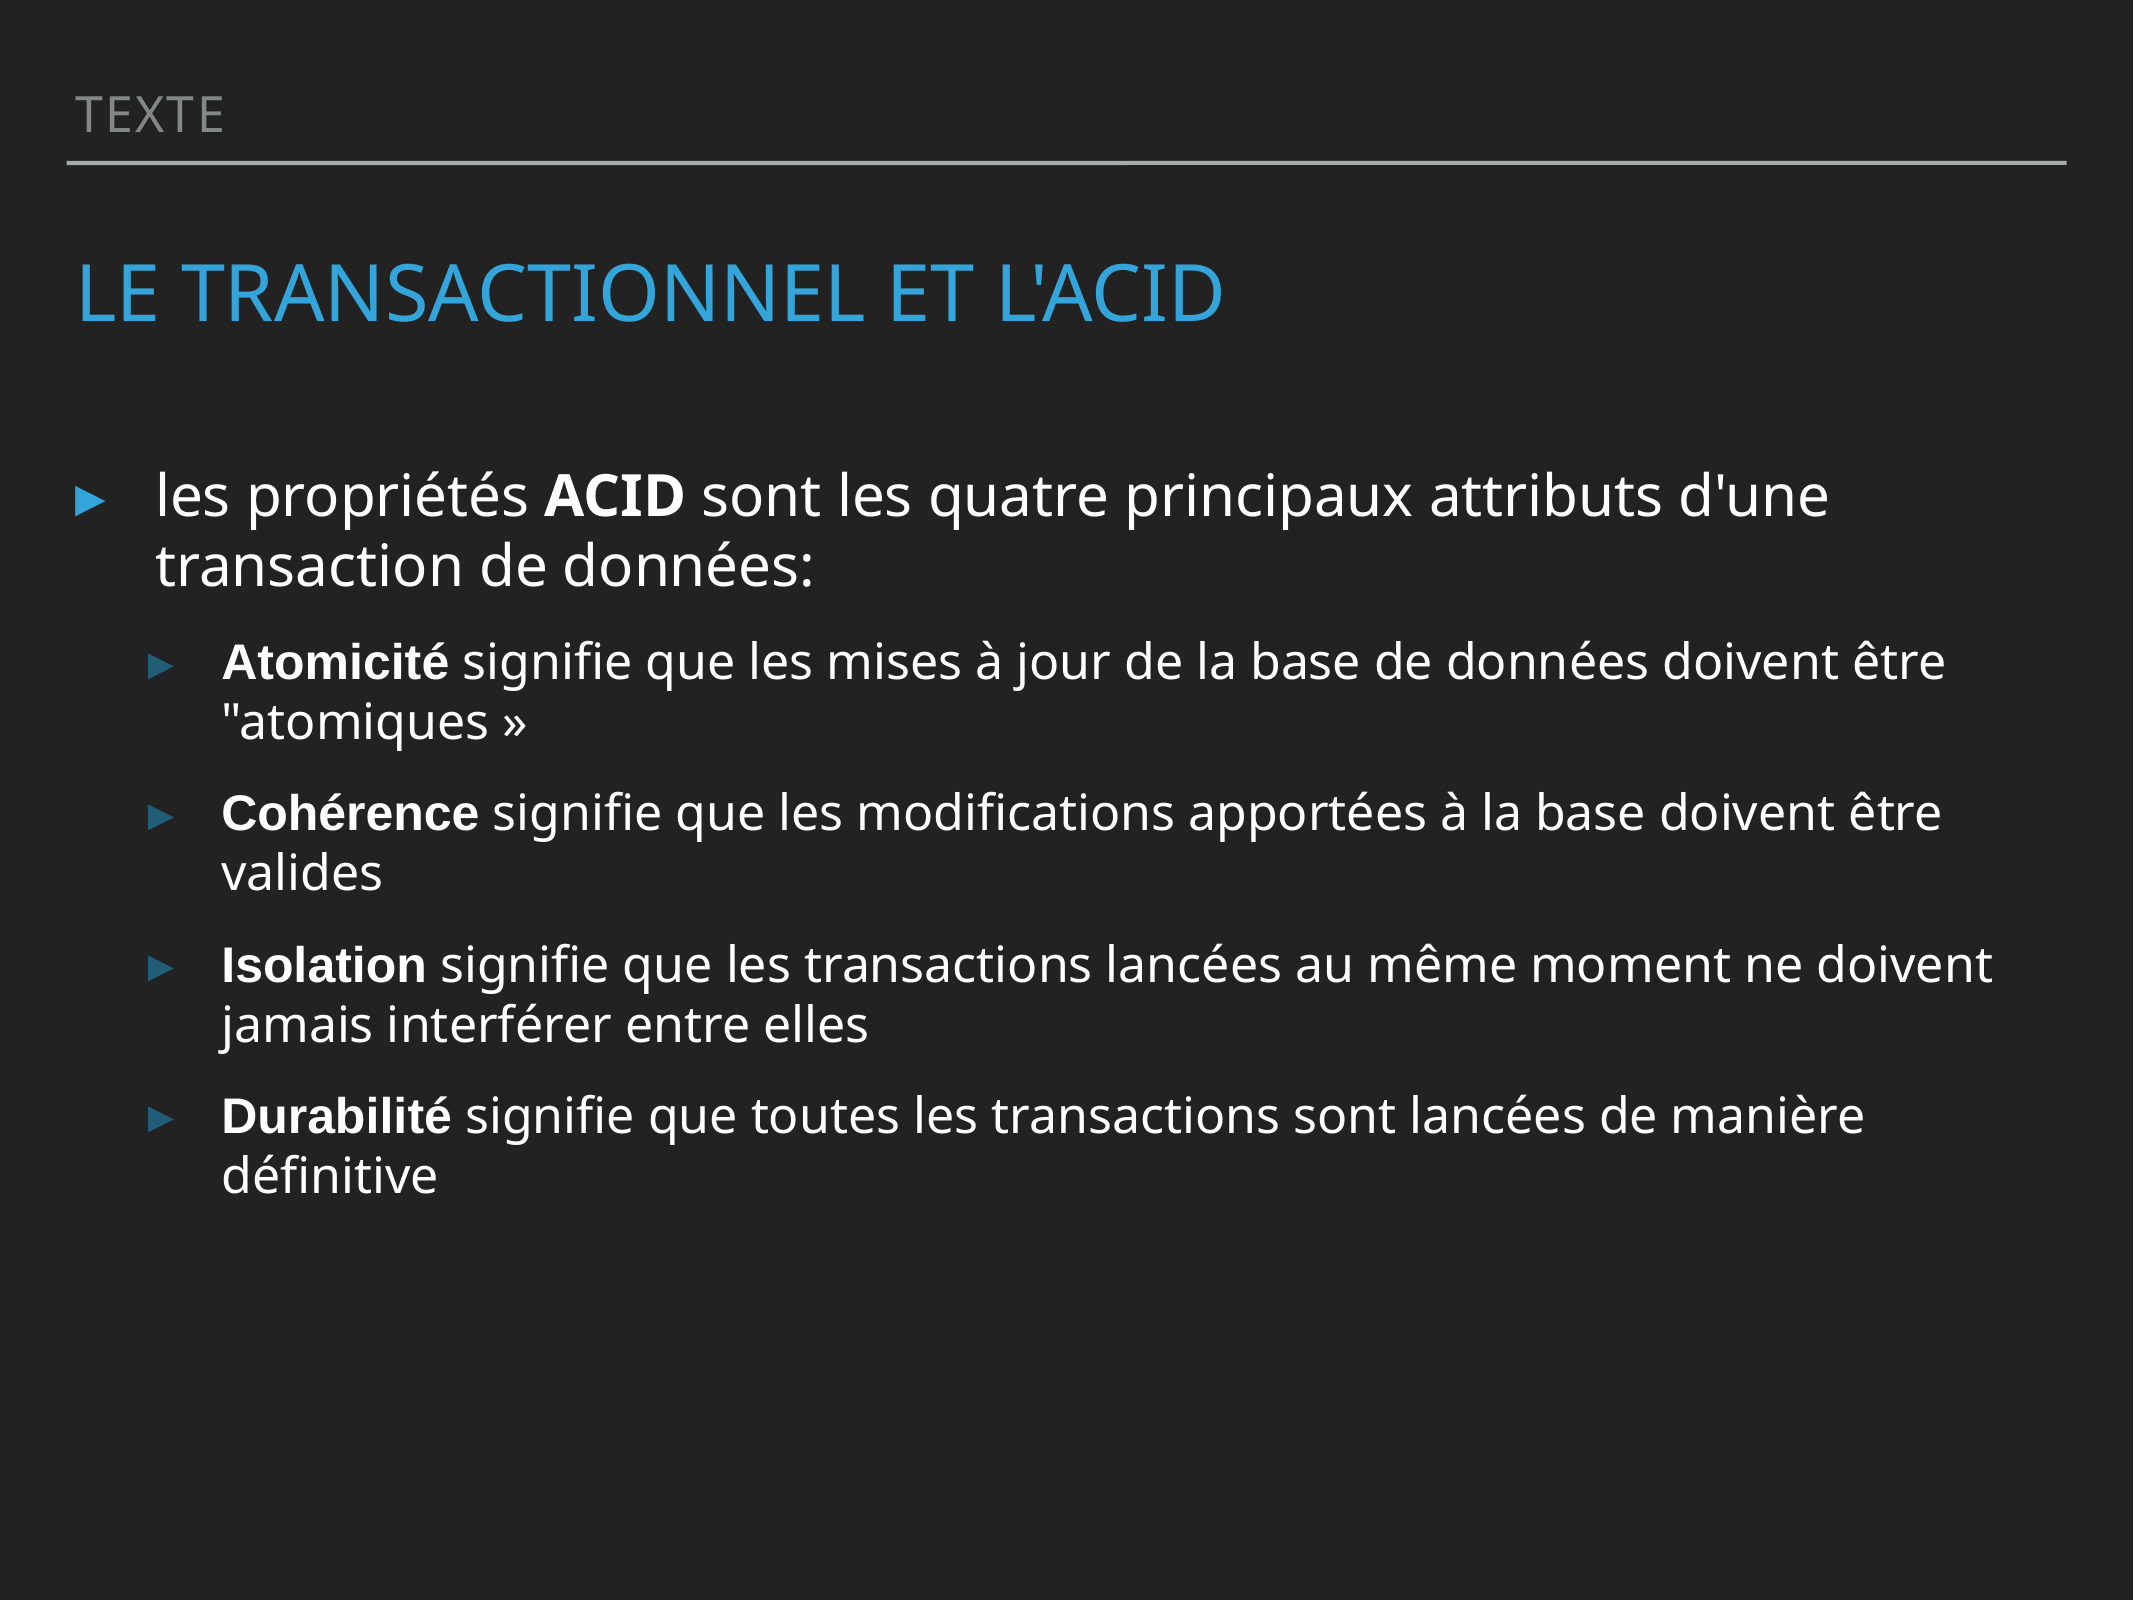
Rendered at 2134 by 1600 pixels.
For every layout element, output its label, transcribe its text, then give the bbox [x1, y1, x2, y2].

list Texte [66, 74, 1901, 151]
list les propriétés ACID sont les quatre principaux attributs d'une transaction de données: Atomicité signifie que les mises à jour de la base de données doivent être "atomiques » Cohérence signifie que les modifications apportées à la base doivent être valides Isolation signifie que les transactions lancées au même moment ne doivent jamais interférer entre elles Durabilité signifie que toutes les transactions sont lancées de manière définitive [66, 449, 2068, 1453]
title Le transactionnel et l'ACID [66, 251, 2068, 372]
